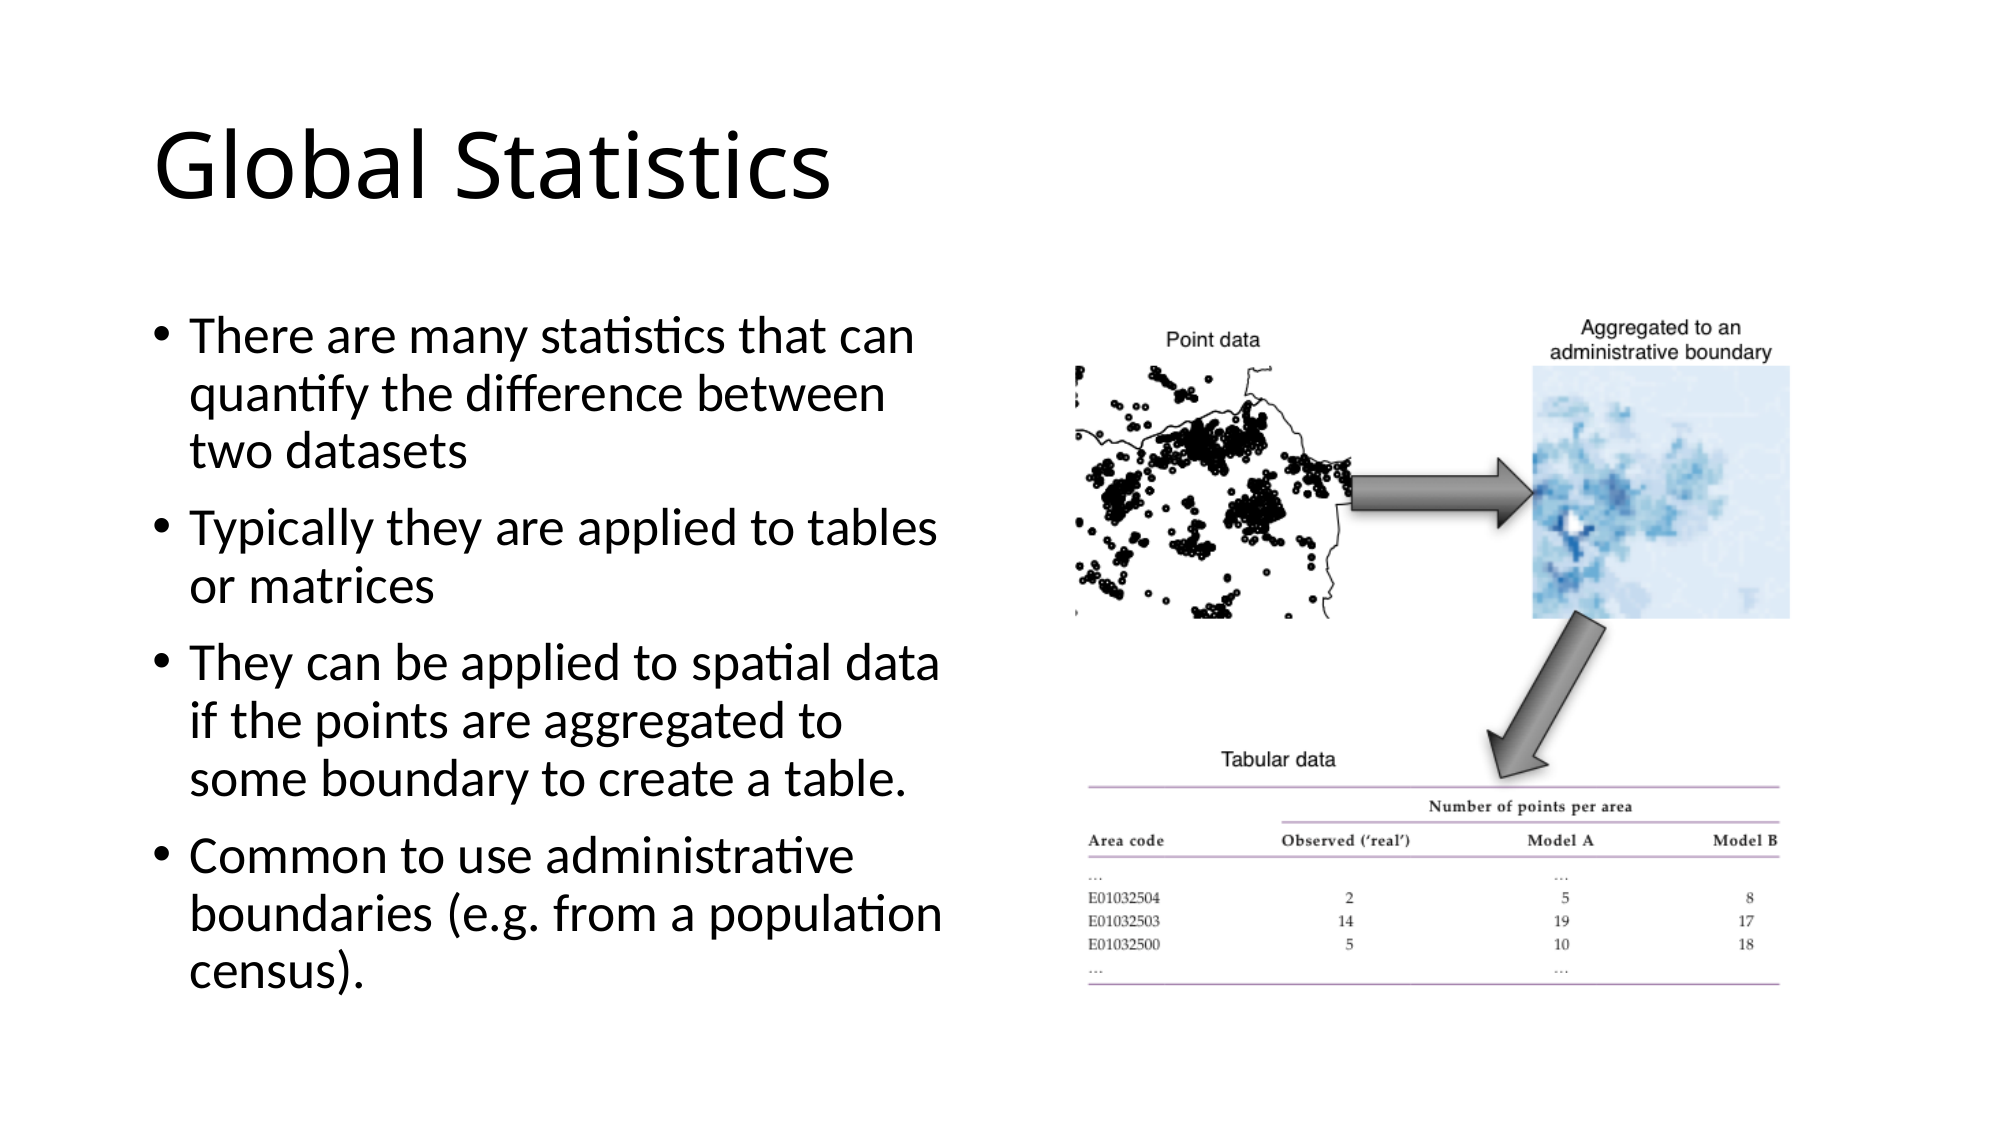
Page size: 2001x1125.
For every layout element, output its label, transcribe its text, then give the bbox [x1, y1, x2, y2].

title Global Statistics [137, 59, 1863, 278]
list There are many statistics that can quantify the difference between two datasets Typically they are applied to tables or matrices They can be applied to spatial data if the points are aggregated to some boundary to create a table. Common to use administrative boundaries (e.g. from a population census). [137, 299, 988, 1014]
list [1059, 299, 1816, 1014]
